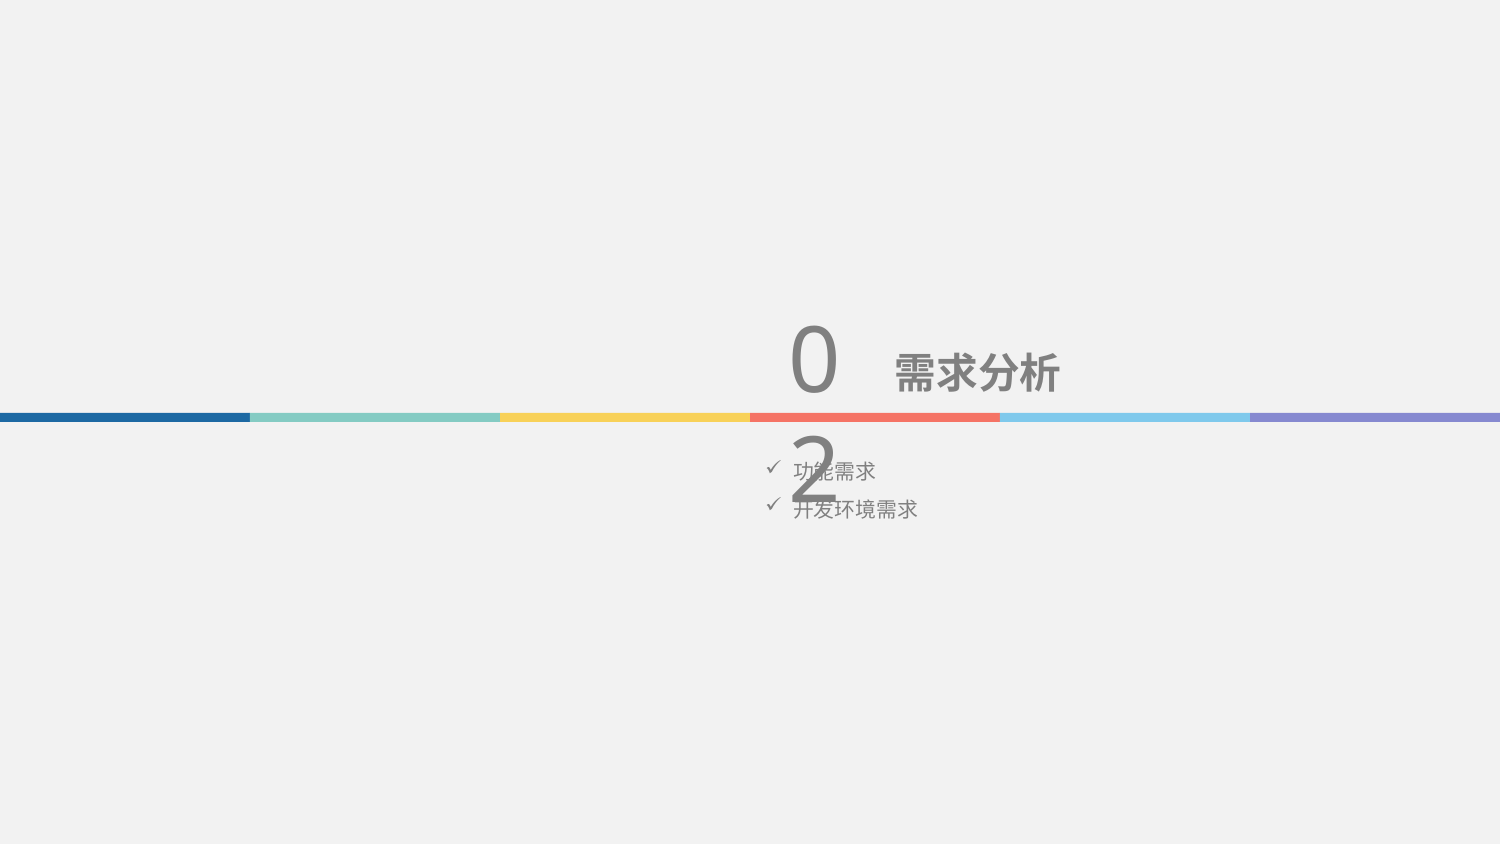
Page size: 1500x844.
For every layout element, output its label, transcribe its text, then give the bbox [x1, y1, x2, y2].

text_box 功能需求 开发环境需求 [750, 439, 933, 567]
text_box 02 [750, 293, 880, 411]
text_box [0, 412, 1500, 423]
text_box 需求分析 [880, 339, 1294, 405]
text_box 02 [750, 430, 880, 529]
